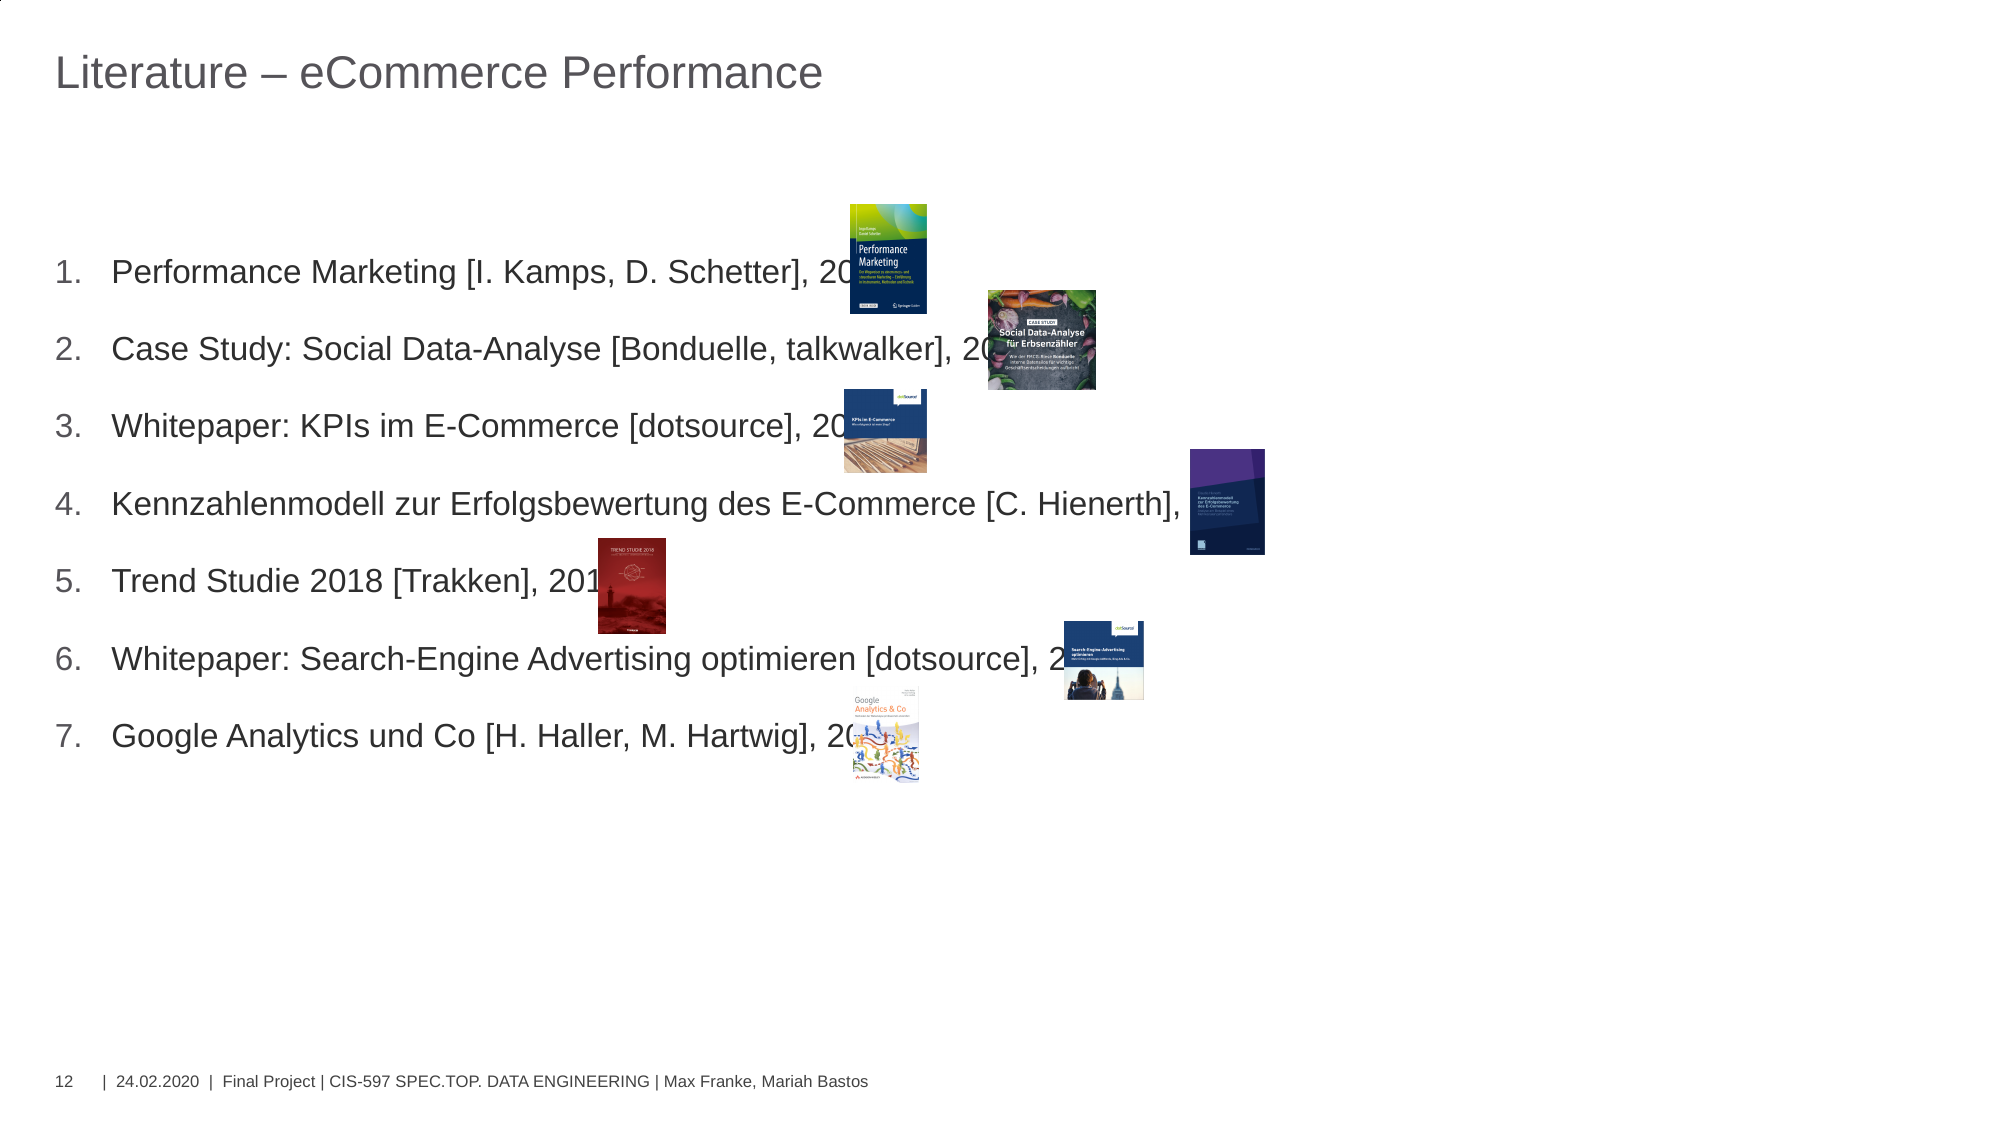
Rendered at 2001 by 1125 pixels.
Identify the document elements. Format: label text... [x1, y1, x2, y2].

list Performance Marketing [I. Kamps, D. Schetter], 2018 Case Study: Social Data-Analyse [Bonduelle, talkwalker], 2018 Whitepaper: KPIs im E-Commerce [dotsource], 2018 Kennzahlenmodell zur Erfolgsbewertung des E-Commerce [C. Hienerth], 2007 Trend Studie 2018 [Trakken], 2018 Whitepaper: Search-Engine Advertising optimieren [dotsource], 2016 Google Analytics und Co [H. Haller, M. Hartwig], 2010 [55, 249, 1945, 994]
picture [843, 389, 928, 473]
picture [1064, 621, 1144, 701]
title Literature – eCommerce Performance [55, 42, 1945, 231]
picture [987, 290, 1096, 391]
picture [1190, 449, 1265, 555]
picture [852, 686, 919, 783]
picture [849, 204, 928, 315]
picture [598, 538, 666, 634]
